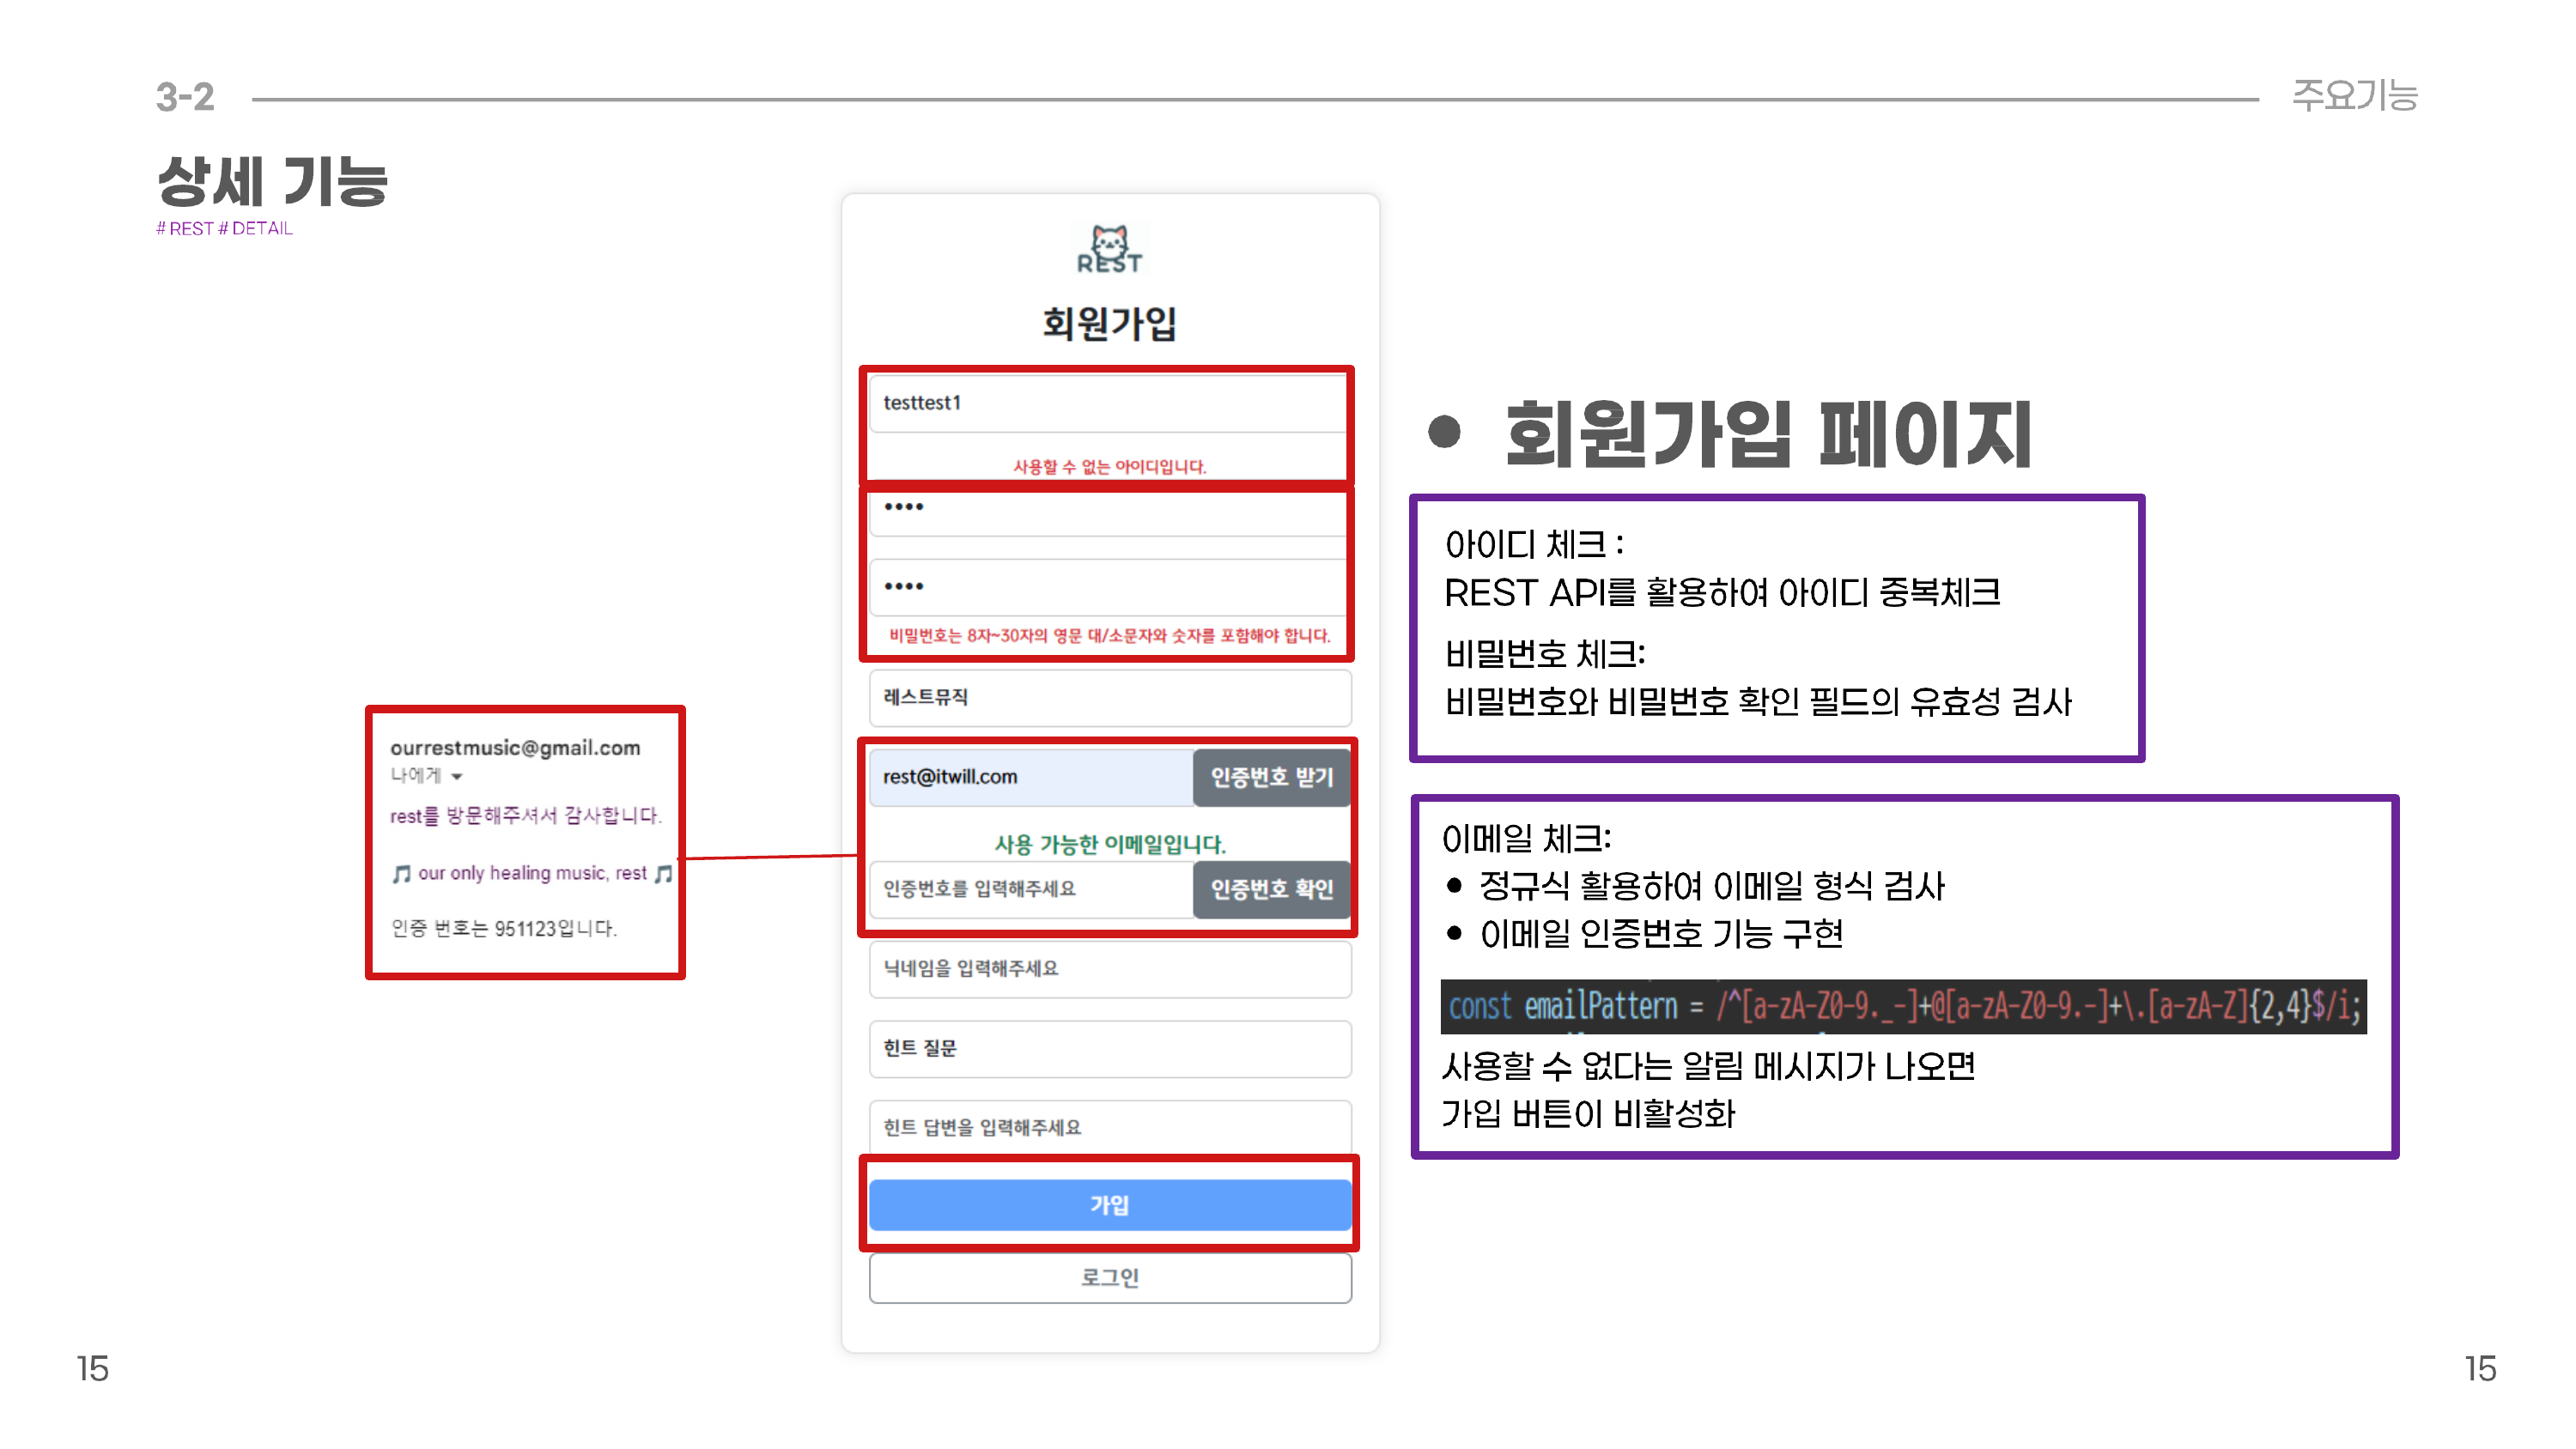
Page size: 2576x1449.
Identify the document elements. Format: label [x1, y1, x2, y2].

text_box [1727, 400, 1770, 436]
text_box [320, 156, 331, 207]
text_box [1967, 402, 2015, 465]
text_box [1408, 493, 2147, 764]
text_box [1820, 402, 1856, 465]
text_box [1943, 400, 1957, 468]
text_box [364, 705, 863, 981]
text_box [829, 179, 1395, 1367]
picture [1427, 414, 1461, 448]
text_box [285, 157, 314, 204]
text_box [337, 177, 387, 185]
text_box [1583, 400, 1625, 427]
text_box [195, 156, 210, 185]
text_box [1777, 400, 1790, 436]
text_box [1853, 401, 1870, 467]
text_box [252, 98, 2260, 102]
text_box [156, 82, 215, 112]
text_box [2016, 400, 2030, 468]
text_box [1614, 400, 1644, 453]
text_box [341, 156, 386, 175]
text_box [1732, 437, 1790, 468]
text_box [1508, 400, 1552, 418]
text_box [155, 221, 293, 235]
text_box [161, 185, 205, 208]
text_box [2465, 1355, 2497, 1381]
text_box [213, 156, 249, 206]
text_box [1895, 401, 1937, 465]
text_box [1558, 400, 1571, 468]
text_box [77, 1355, 108, 1381]
text_box [1874, 400, 1886, 468]
text_box [252, 156, 262, 207]
text_box [159, 156, 194, 184]
text_box [1508, 420, 1555, 465]
text_box [1702, 400, 1722, 468]
text_box [1411, 793, 2400, 1160]
text_box [1581, 427, 1645, 468]
text_box [1656, 402, 1692, 465]
text_box [340, 187, 386, 208]
text_box [2293, 79, 2419, 112]
